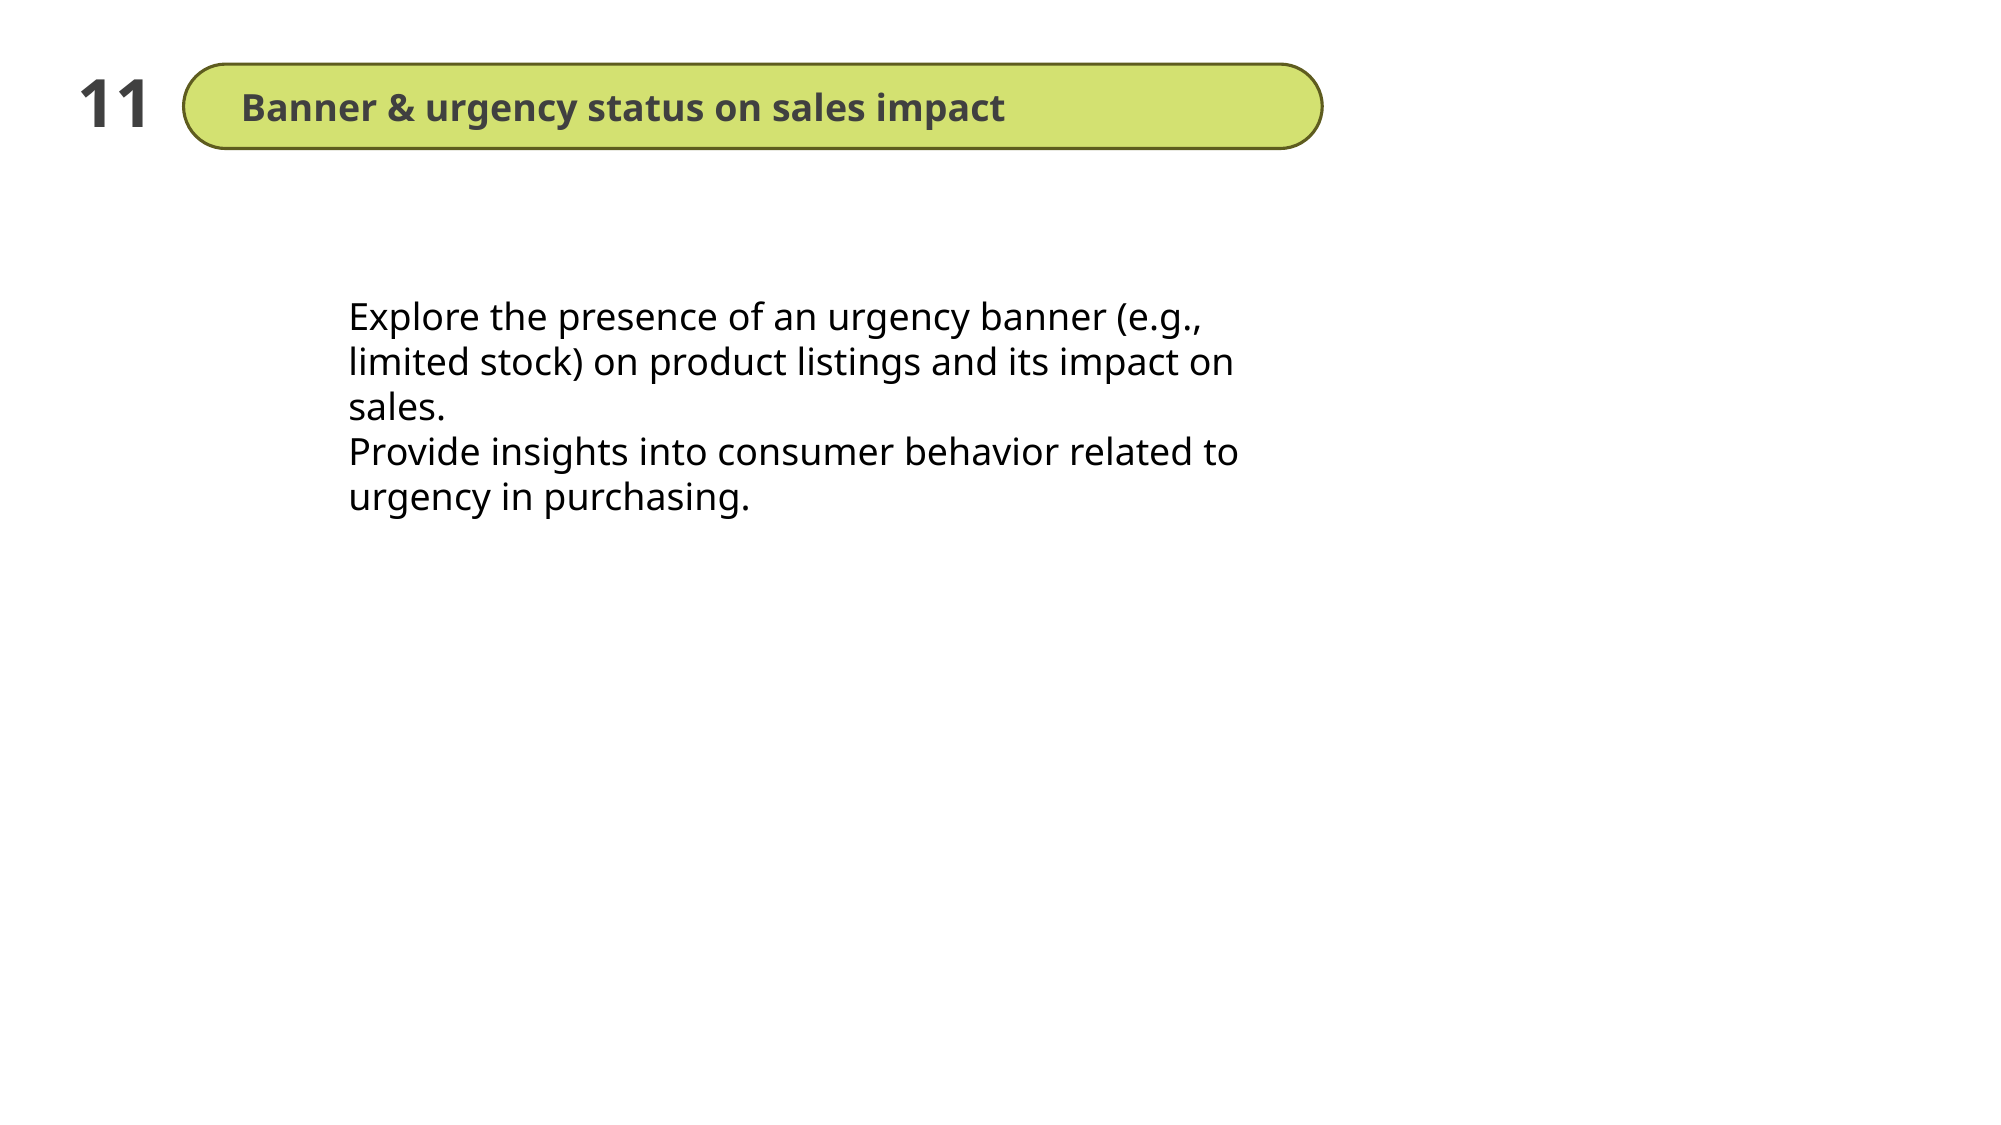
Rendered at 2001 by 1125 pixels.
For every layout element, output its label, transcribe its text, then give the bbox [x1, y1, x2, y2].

text_box 11 [48, 53, 184, 149]
text_box Explore the presence of an urgency banner (e.g., limited stock) on product listings and its impact on sales. Provide insights into consumer behavior related to urgency in purchasing. [333, 285, 1334, 525]
text_box Banner & urgency status on sales impact [181, 62, 1324, 151]
